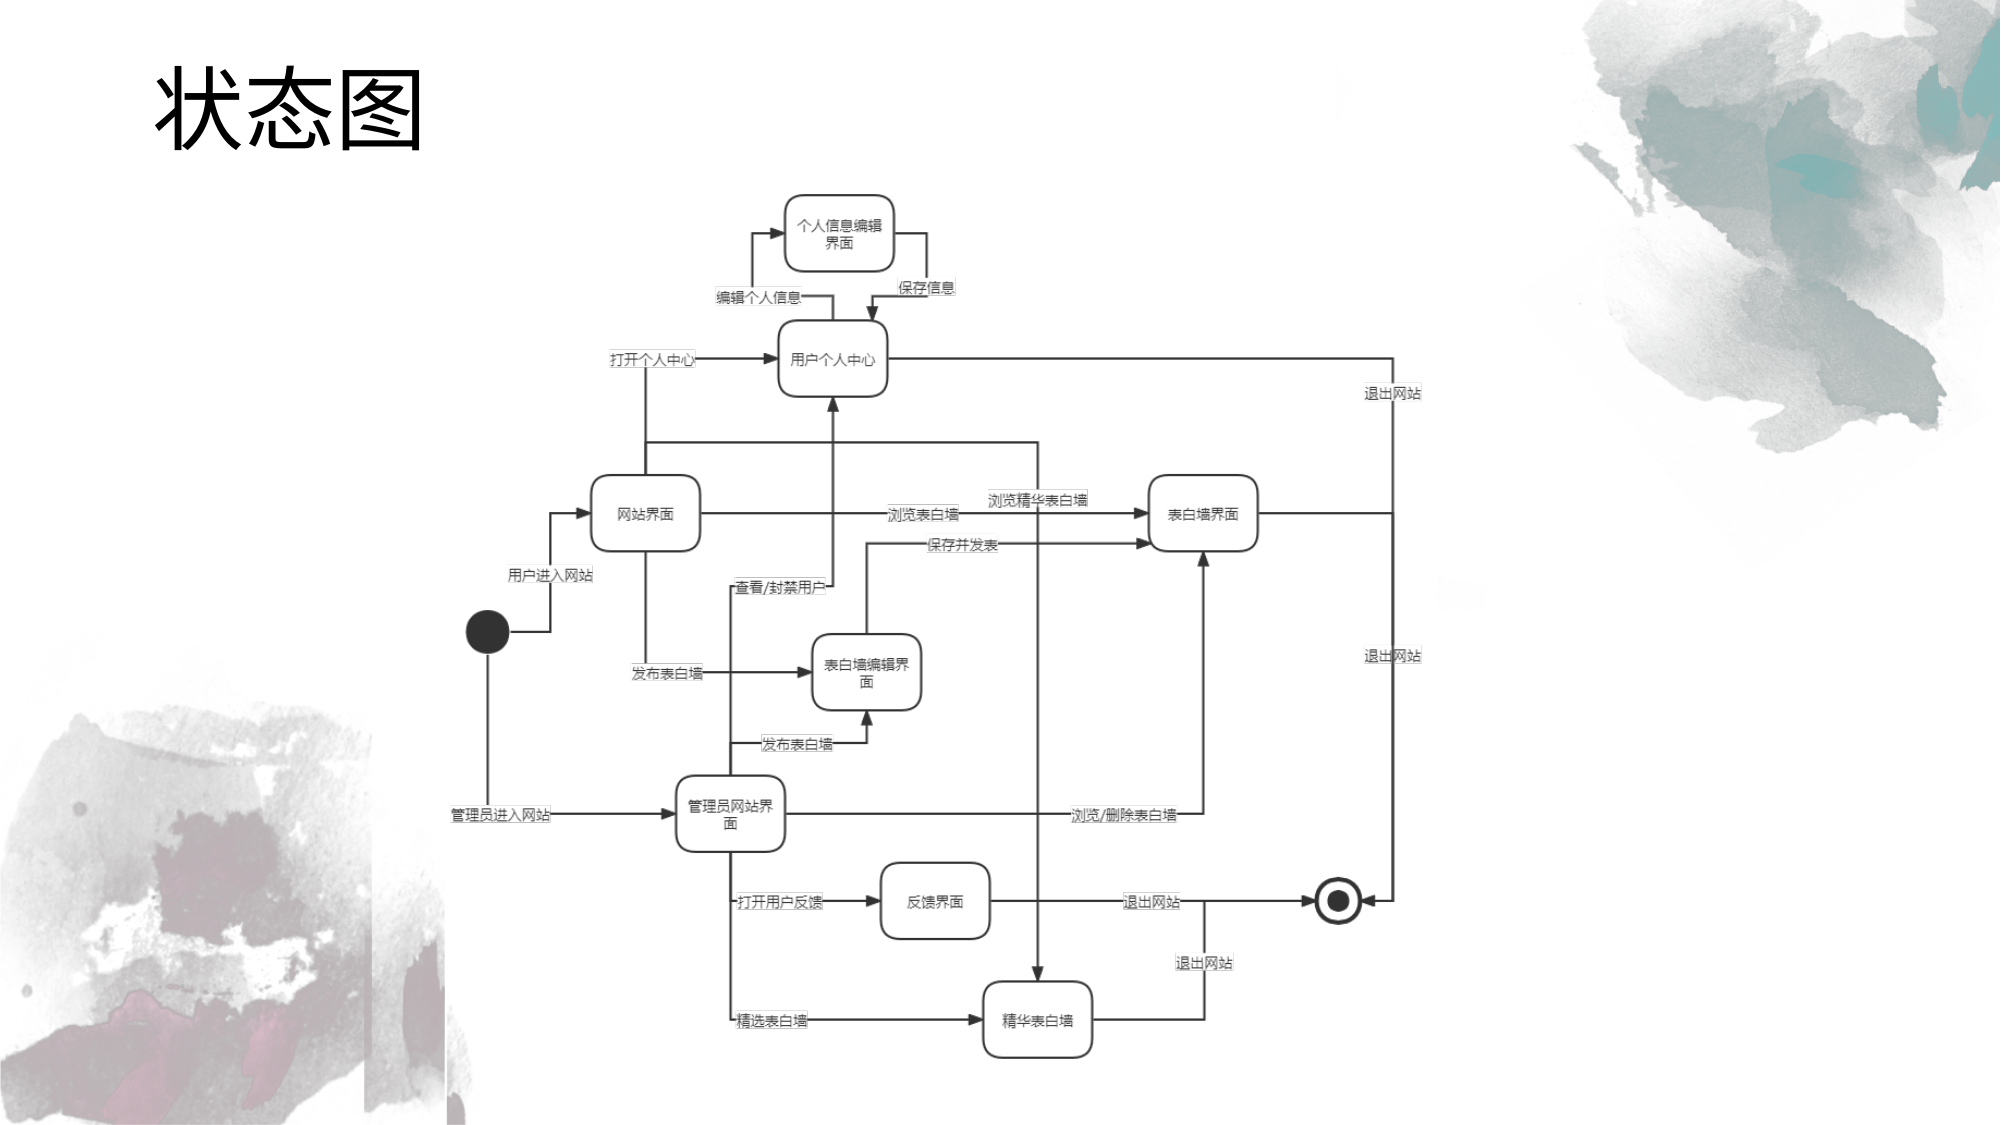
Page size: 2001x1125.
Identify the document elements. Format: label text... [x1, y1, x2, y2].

title 状态图 [137, 59, 1336, 278]
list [436, 168, 1437, 1085]
picture [0, 629, 490, 1124]
picture [1336, 0, 2000, 610]
